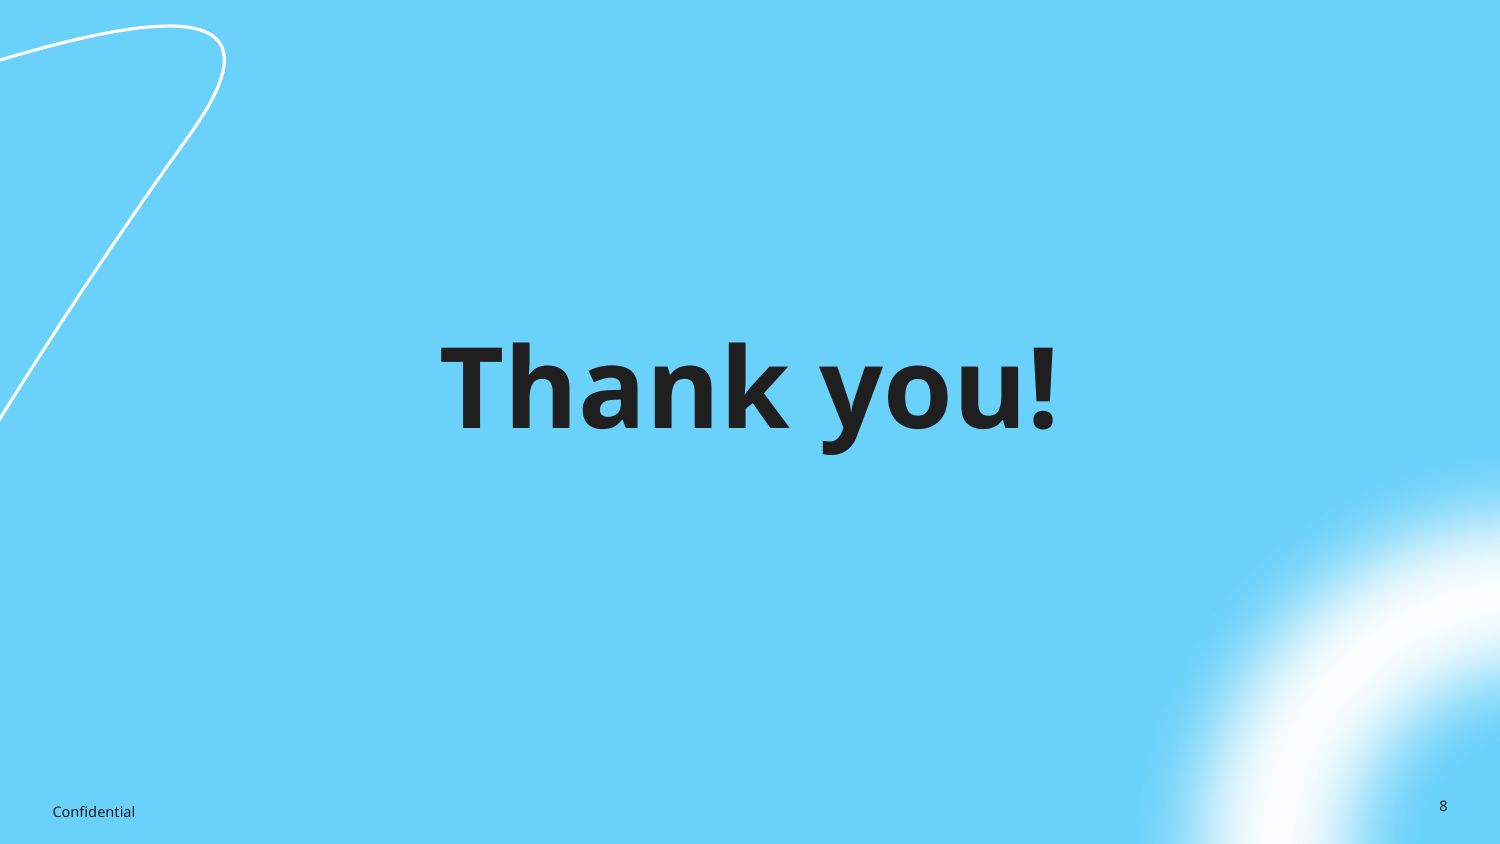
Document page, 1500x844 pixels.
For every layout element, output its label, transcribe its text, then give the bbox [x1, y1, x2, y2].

picture [1115, 432, 1500, 844]
subtitle Confidential [37, 787, 221, 839]
title Thank you! [201, 316, 1299, 600]
